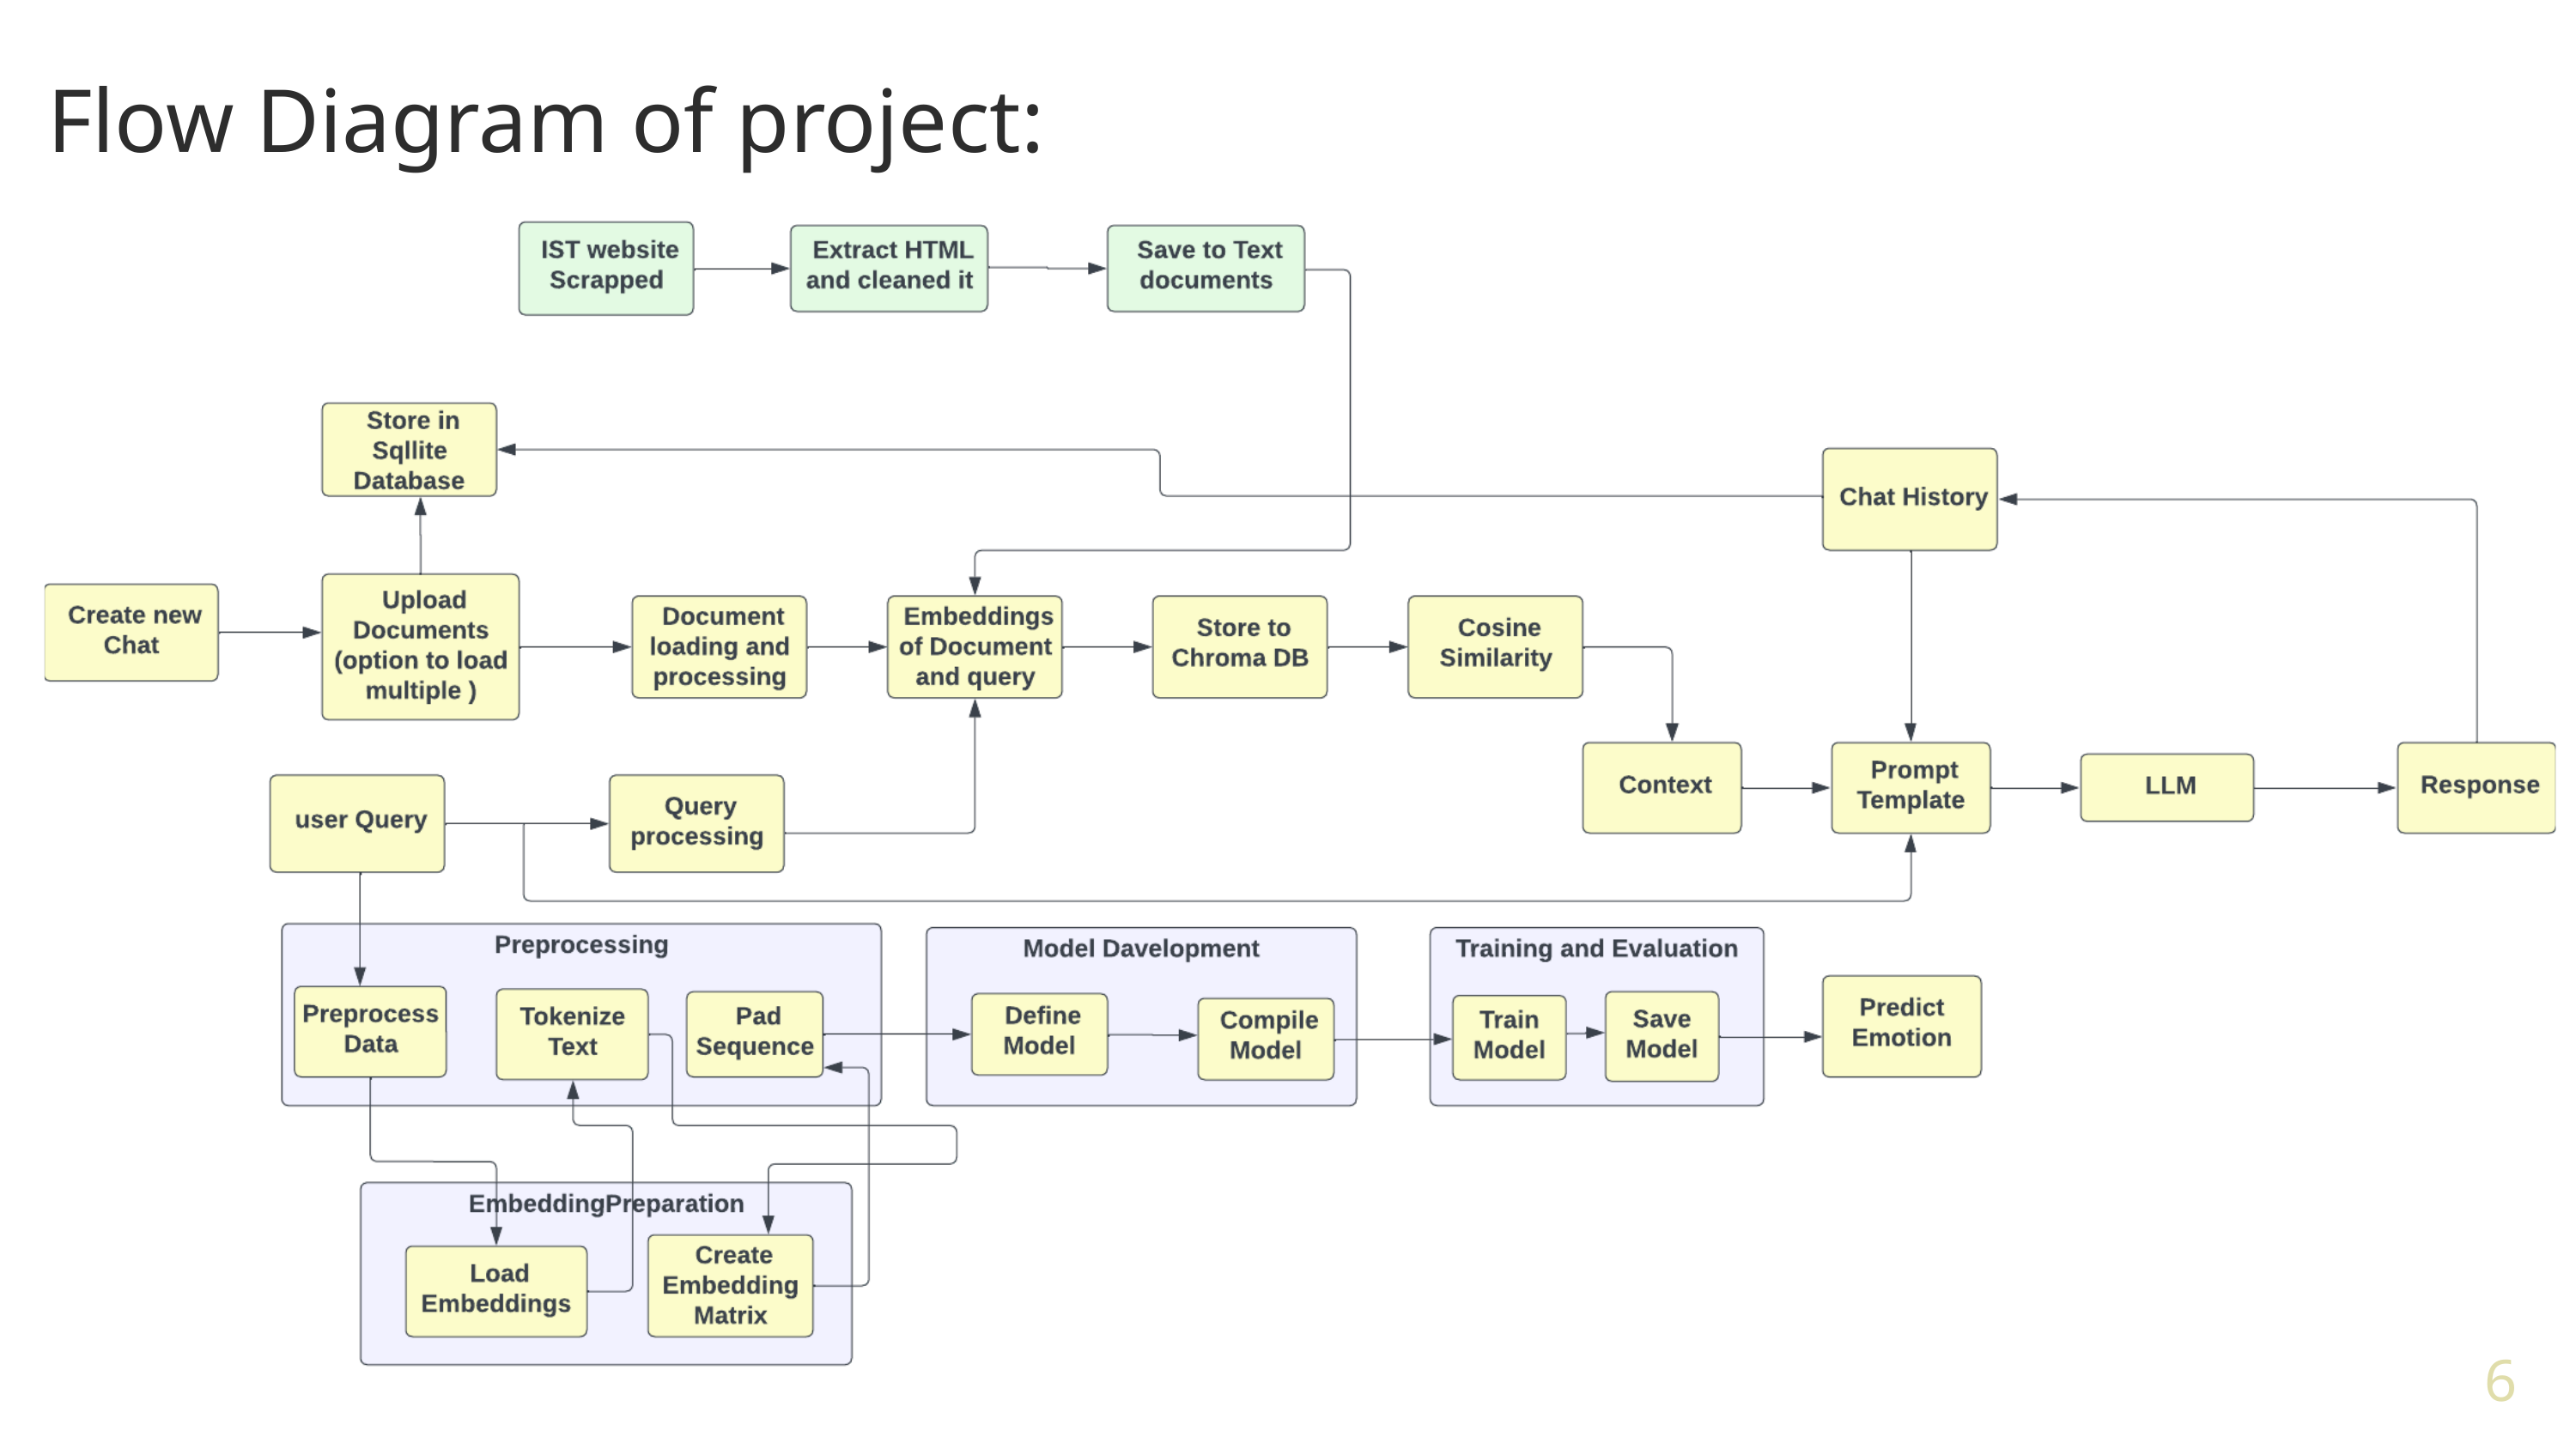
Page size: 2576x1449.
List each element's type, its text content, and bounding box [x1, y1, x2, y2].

text_box Flow Diagram of project: [47, 47, 1576, 170]
text_box [304, 1166, 1656, 1252]
text_box [44, 177, 2556, 1410]
text_box 6 [2446, 1332, 2556, 1413]
